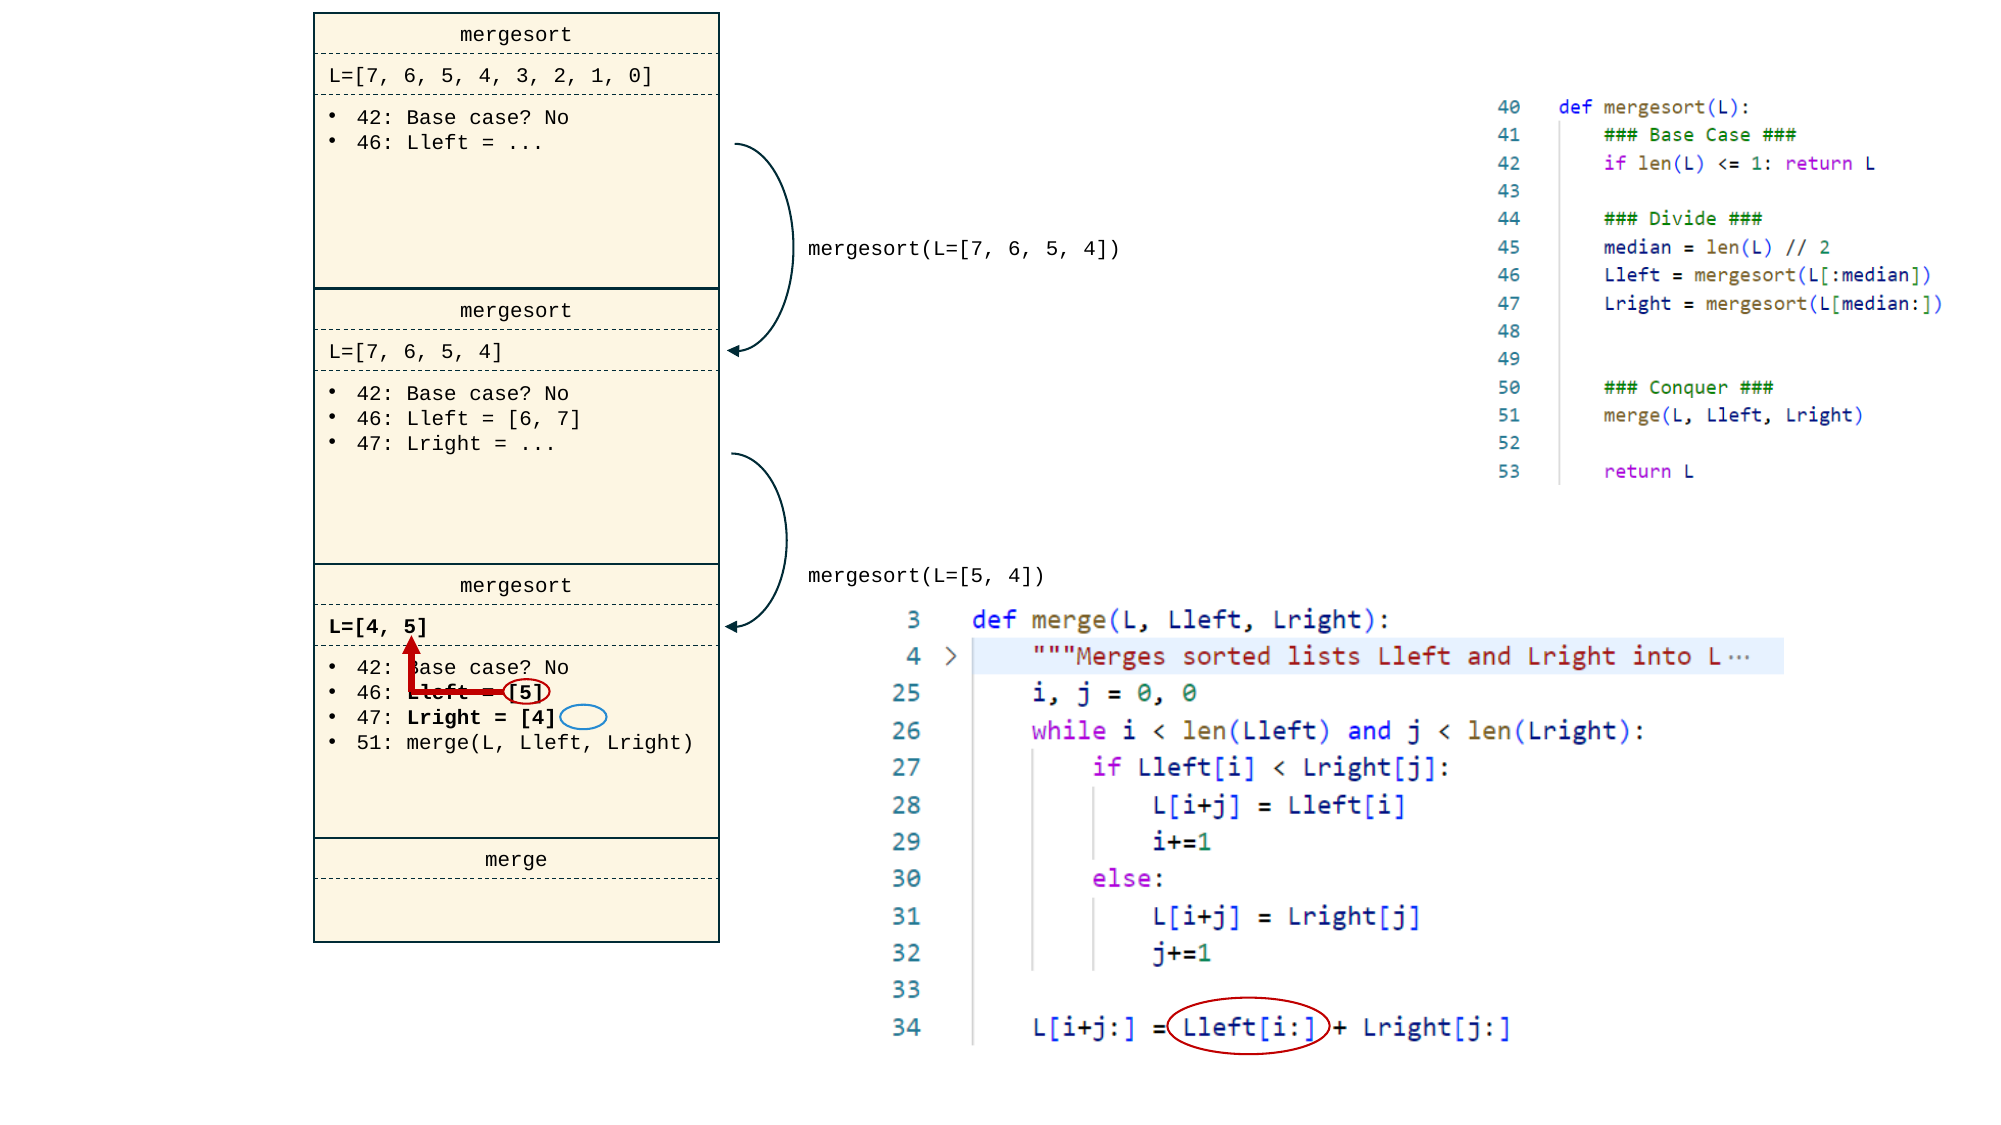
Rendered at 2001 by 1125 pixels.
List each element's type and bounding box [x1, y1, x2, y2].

text_box [313, 289, 719, 943]
text_box [793, 554, 1148, 594]
text_box [724, 452, 788, 633]
picture [1482, 90, 1963, 486]
text_box [726, 143, 1148, 358]
picture [861, 604, 1784, 1055]
text_box [313, 12, 720, 288]
